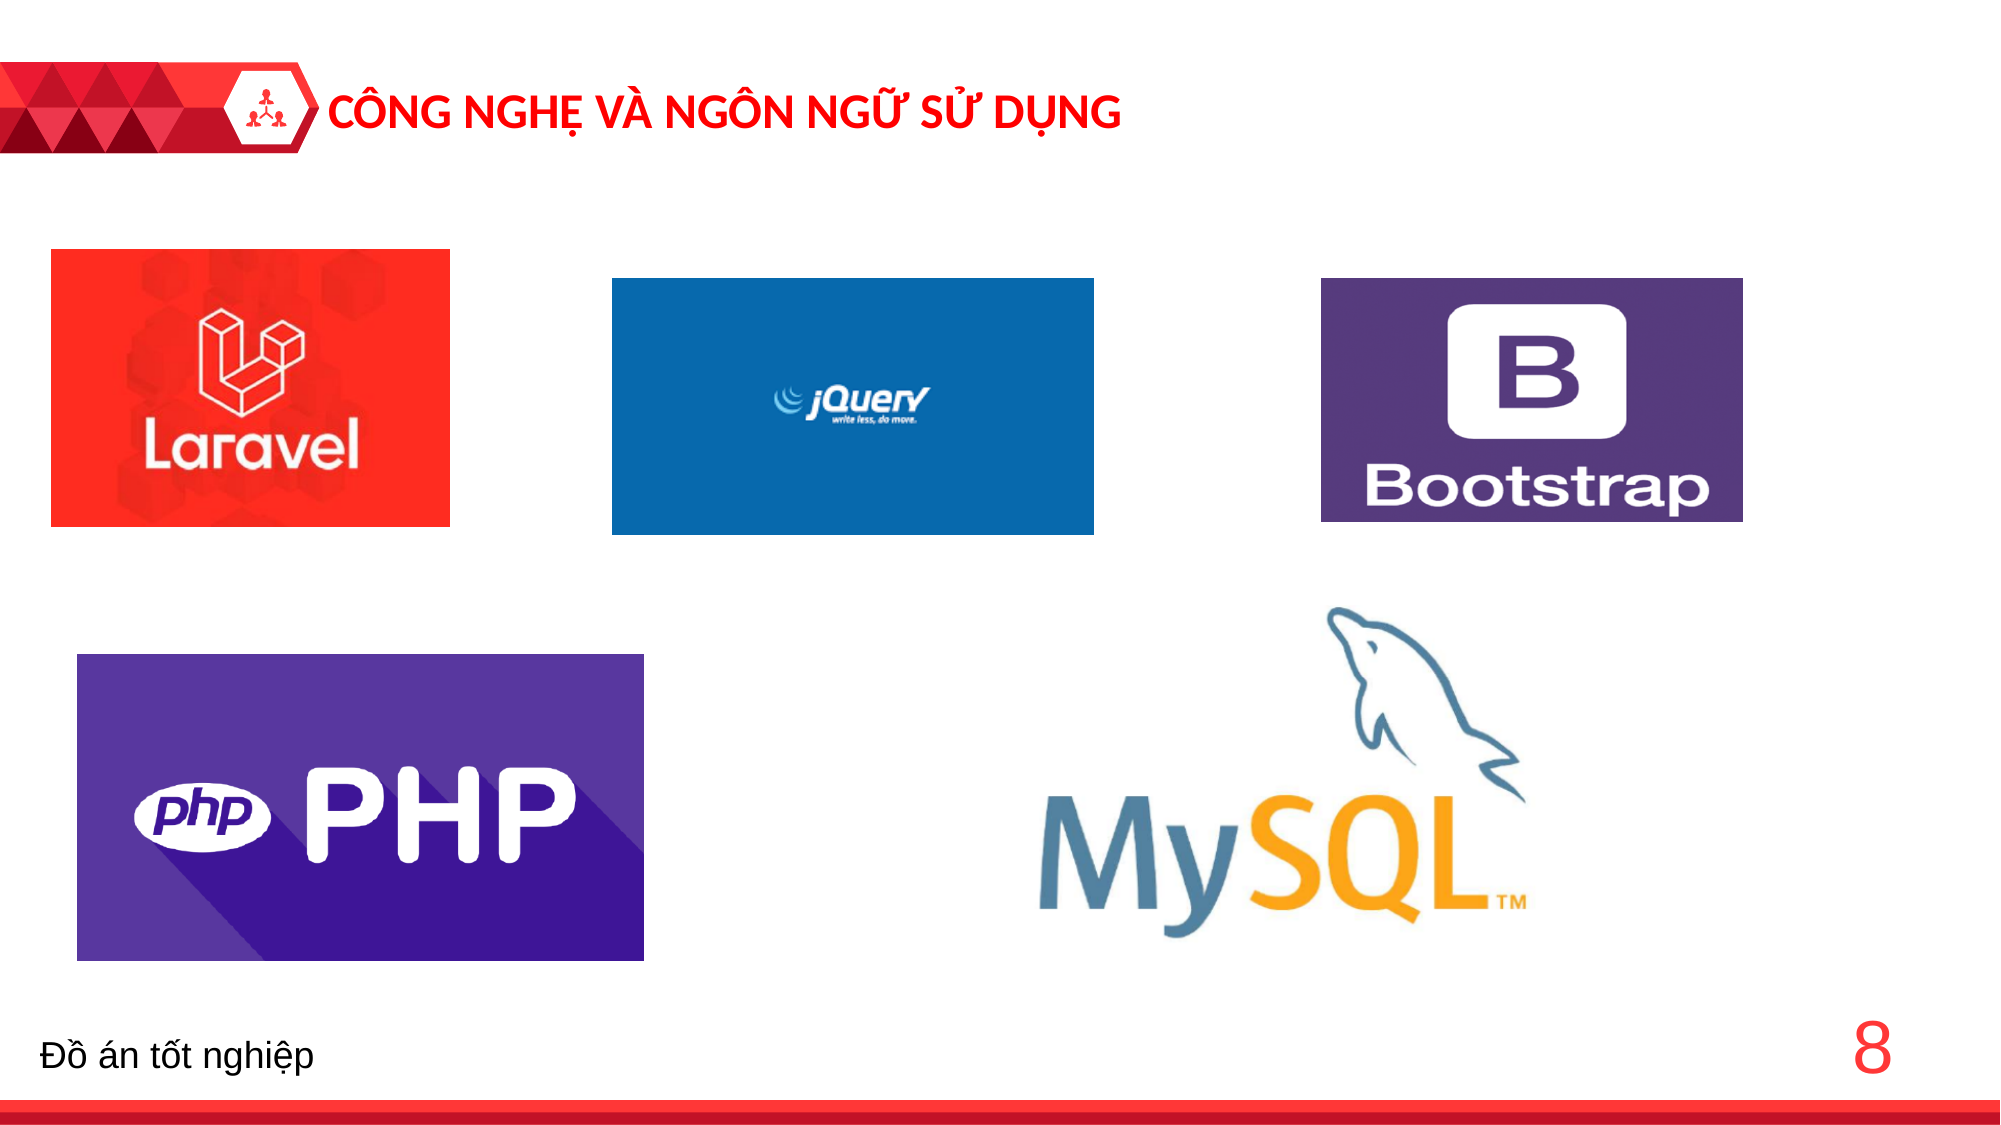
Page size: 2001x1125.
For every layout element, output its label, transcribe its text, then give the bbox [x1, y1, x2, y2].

picture [612, 277, 1095, 535]
text_box CÔNG NGHỆ VÀ NGÔN NGỮ SỬ DỤNG [313, 71, 1816, 147]
picture [1321, 277, 1743, 523]
picture [50, 249, 451, 527]
picture [77, 654, 644, 961]
text_box Đồ án tốt nghiệp [24, 1023, 450, 1084]
picture [908, 599, 1736, 952]
text_box 8 [908, 990, 1909, 1096]
text_box PHP là ngôn ngữ xây dựng web phổ biến với tốc độ nhanh, được tối ưu hóa cho các ứng dụng web. Giúp lập trình viên dễ dàng xây dựng trang web với tốc độ nhanh. [853, 284, 1836, 600]
